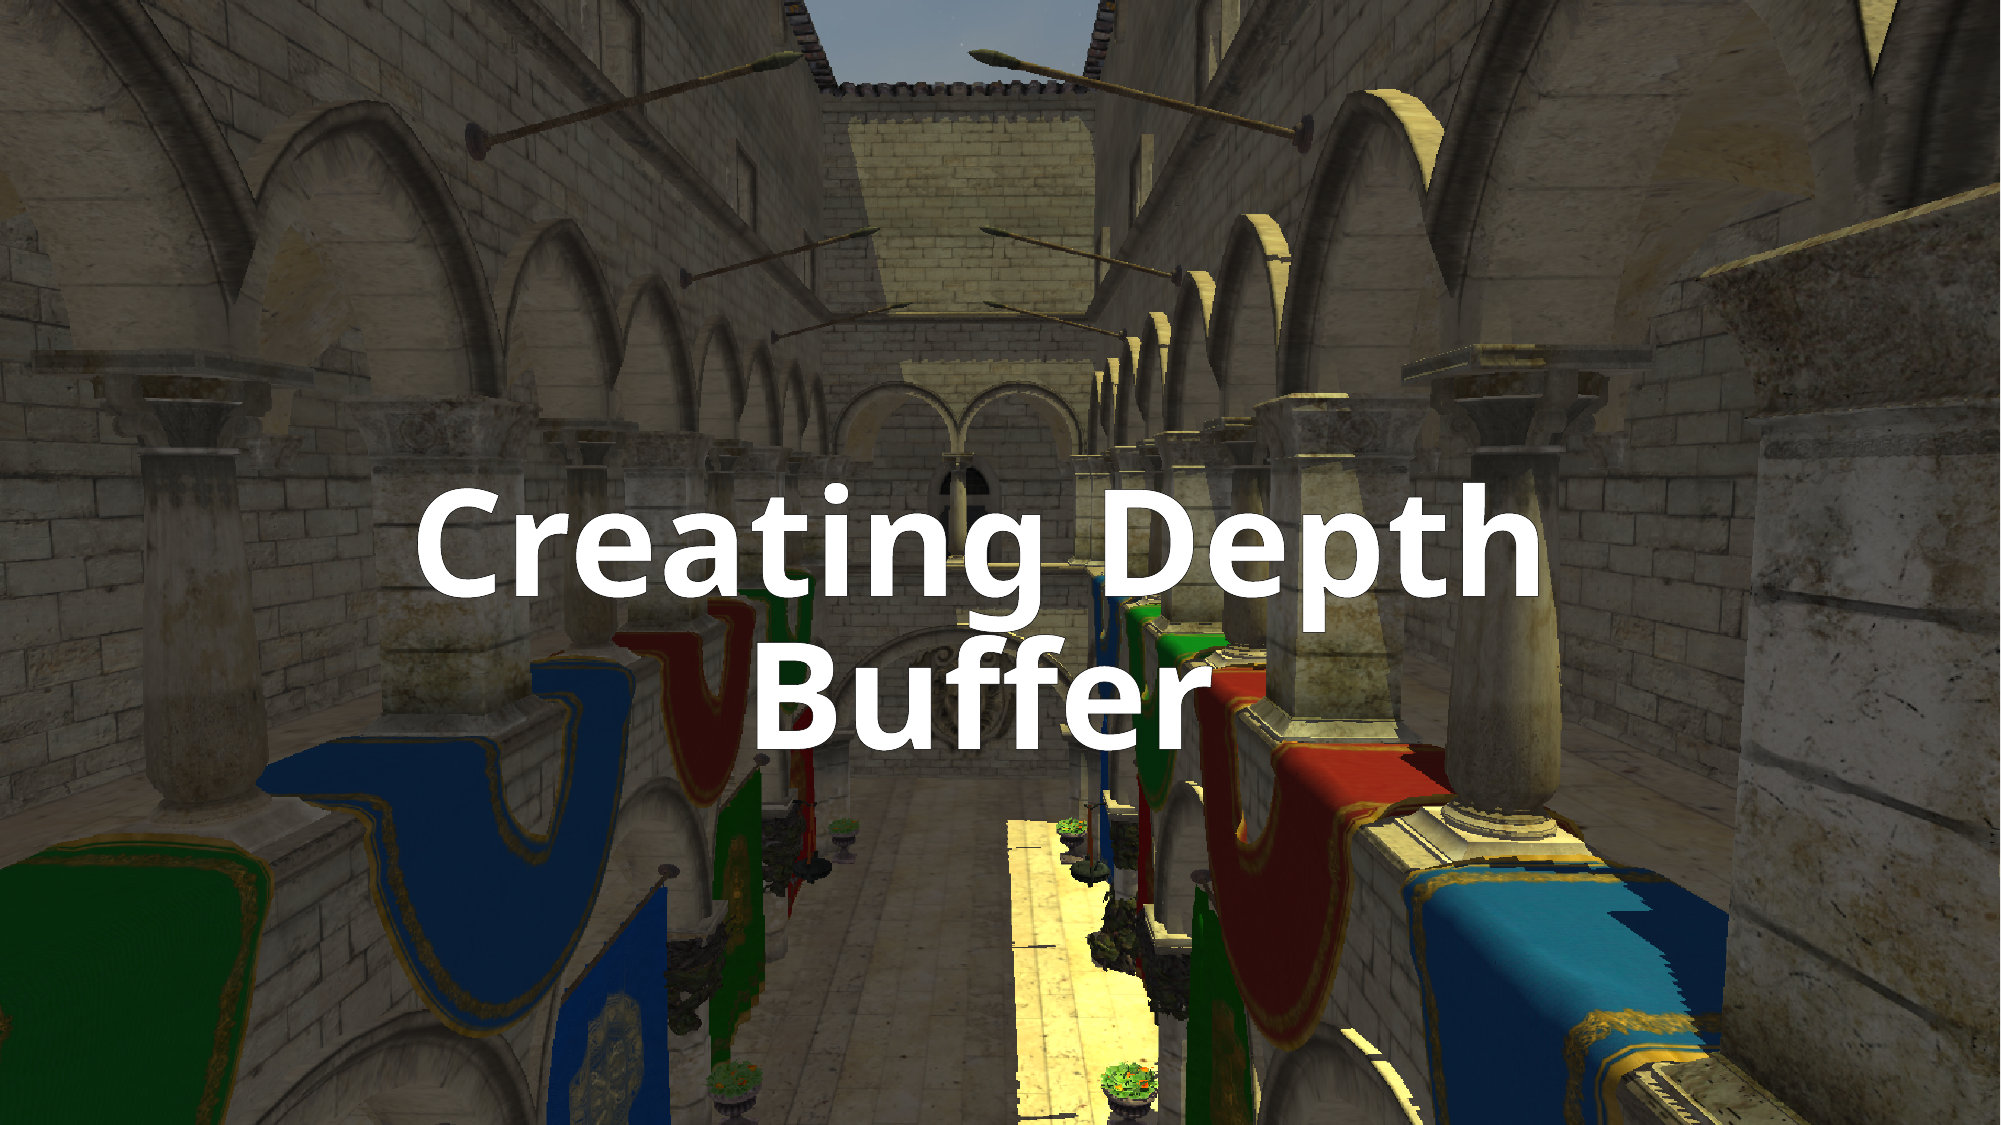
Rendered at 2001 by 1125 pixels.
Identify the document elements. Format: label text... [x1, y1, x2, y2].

title Creating Depth Buffer [206, 124, 1752, 788]
picture [0, 0, 2001, 1125]
